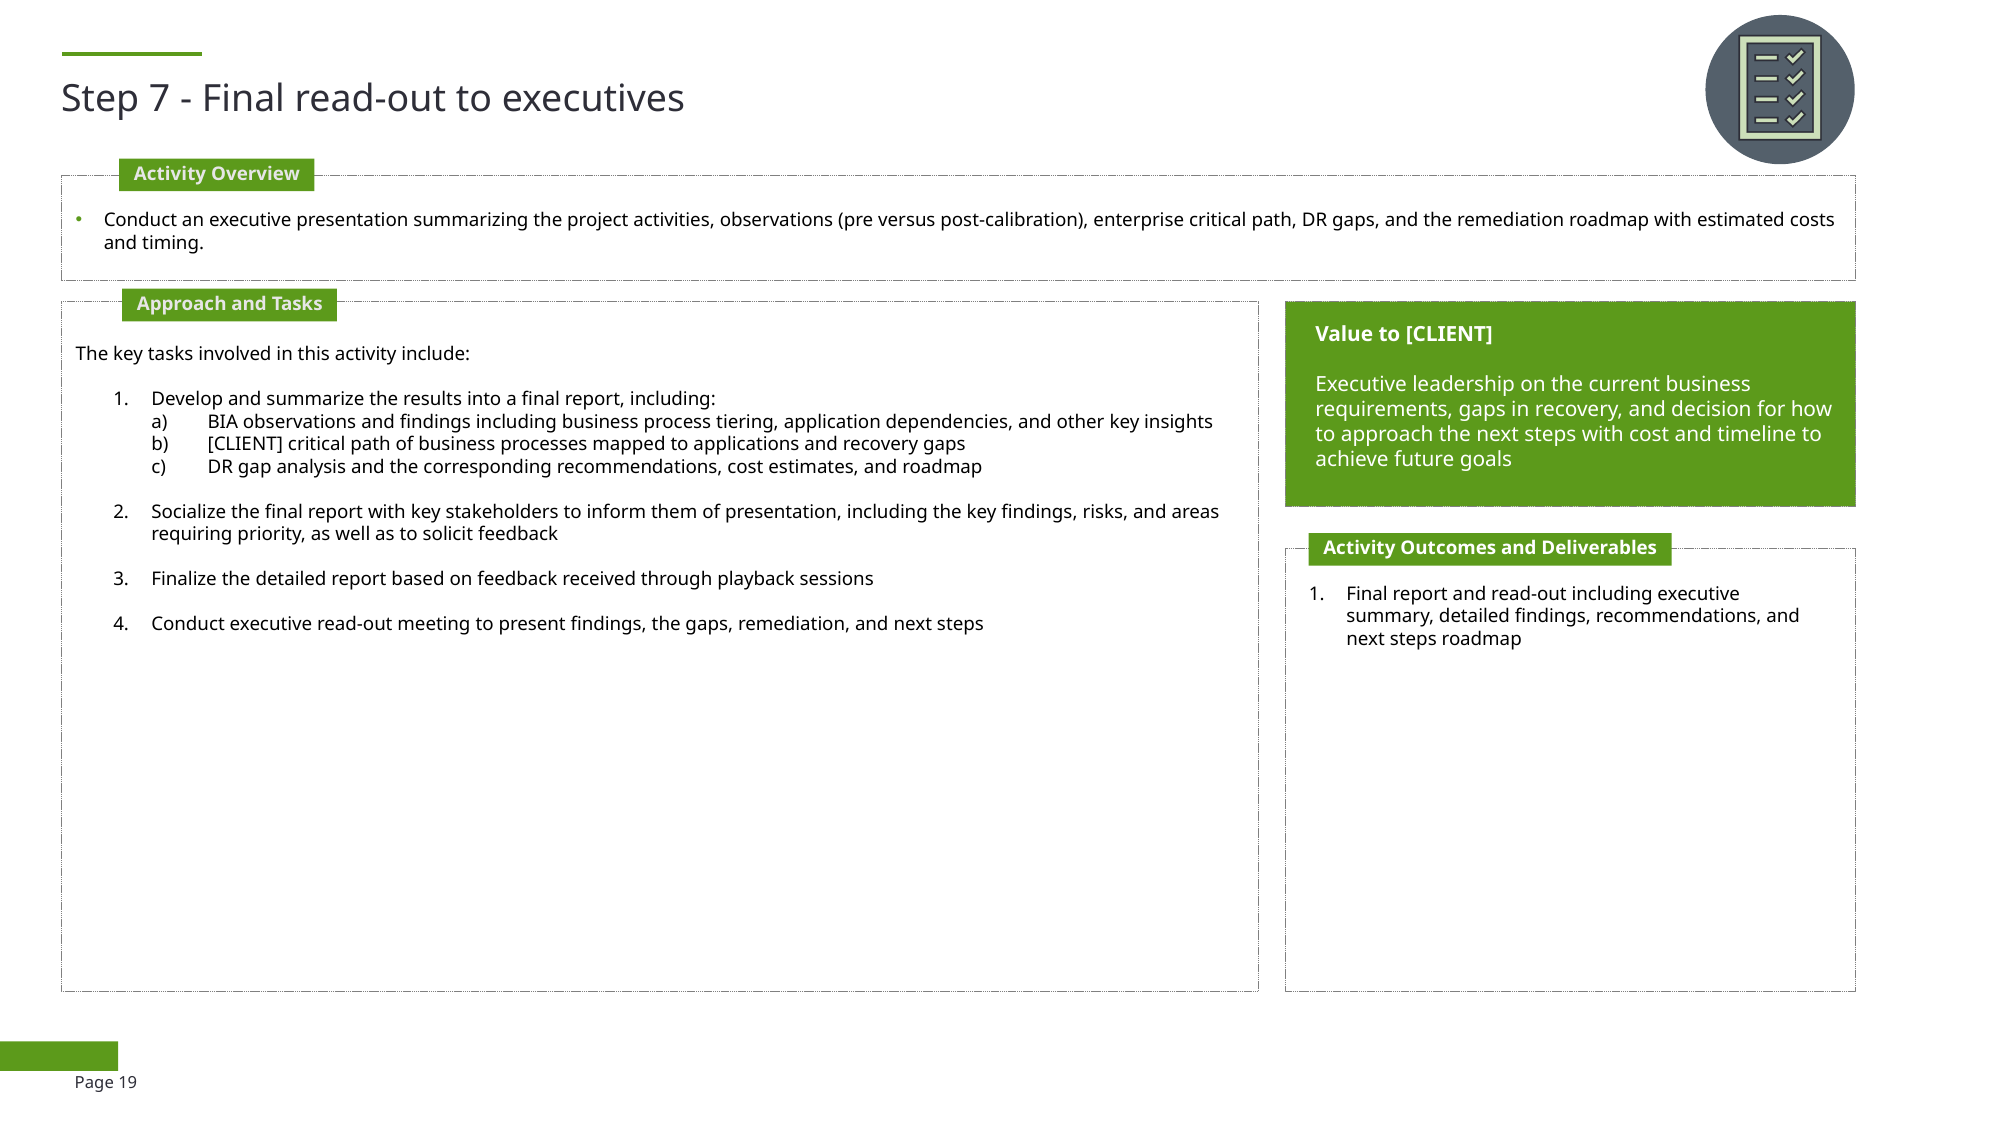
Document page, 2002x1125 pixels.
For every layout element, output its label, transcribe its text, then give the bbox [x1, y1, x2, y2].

text_box [1285, 301, 1856, 507]
text_box Activity Outcomes and Deliverables [1308, 533, 1672, 566]
text_box Value to [CLIENT] Executive leadership on the current business requirements, gaps in recovery, and decision for how to approach the next steps with cost and timeline to achieve future goals [1300, 312, 1850, 478]
text_box The key tasks involved in this activity include: Develop and summarize the results into a final report, including: BIA observations and findings including business process tiering, application dependencies, and other key insights [CLIENT] critical path of business processes mapped to applications and recovery gaps DR gap analysis and the corresponding recommendations, cost estimates, and roadmap Socialize the final report with key stakeholders to inform them of presentation, including the key findings, risks, and areas requiring priority, as well as to solicit feedback Finalize the detailed report based on feedback received through playback sessions Conduct executive read-out meeting to present findings, the gaps, remediation, and next steps [60, 334, 1257, 642]
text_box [1705, 14, 1855, 165]
text_box Approach and Tasks [122, 288, 337, 322]
text_box [60, 301, 1259, 992]
text_box [1285, 548, 1856, 992]
text_box Final report and read-out including executive summary, detailed findings, recommendations, and next steps roadmap [1294, 574, 1844, 679]
text_box Conduct an executive presentation summarizing the project activities, observations (pre versus post-calibration), enterprise critical path, DR gaps, and the remediation roadmap with estimated costs and timing. [60, 174, 1856, 280]
text_box Activity Overview [119, 158, 315, 192]
title Step 7 - Final read-out to executives [60, 73, 1700, 152]
slide_number Page 19 [59, 1068, 169, 1099]
